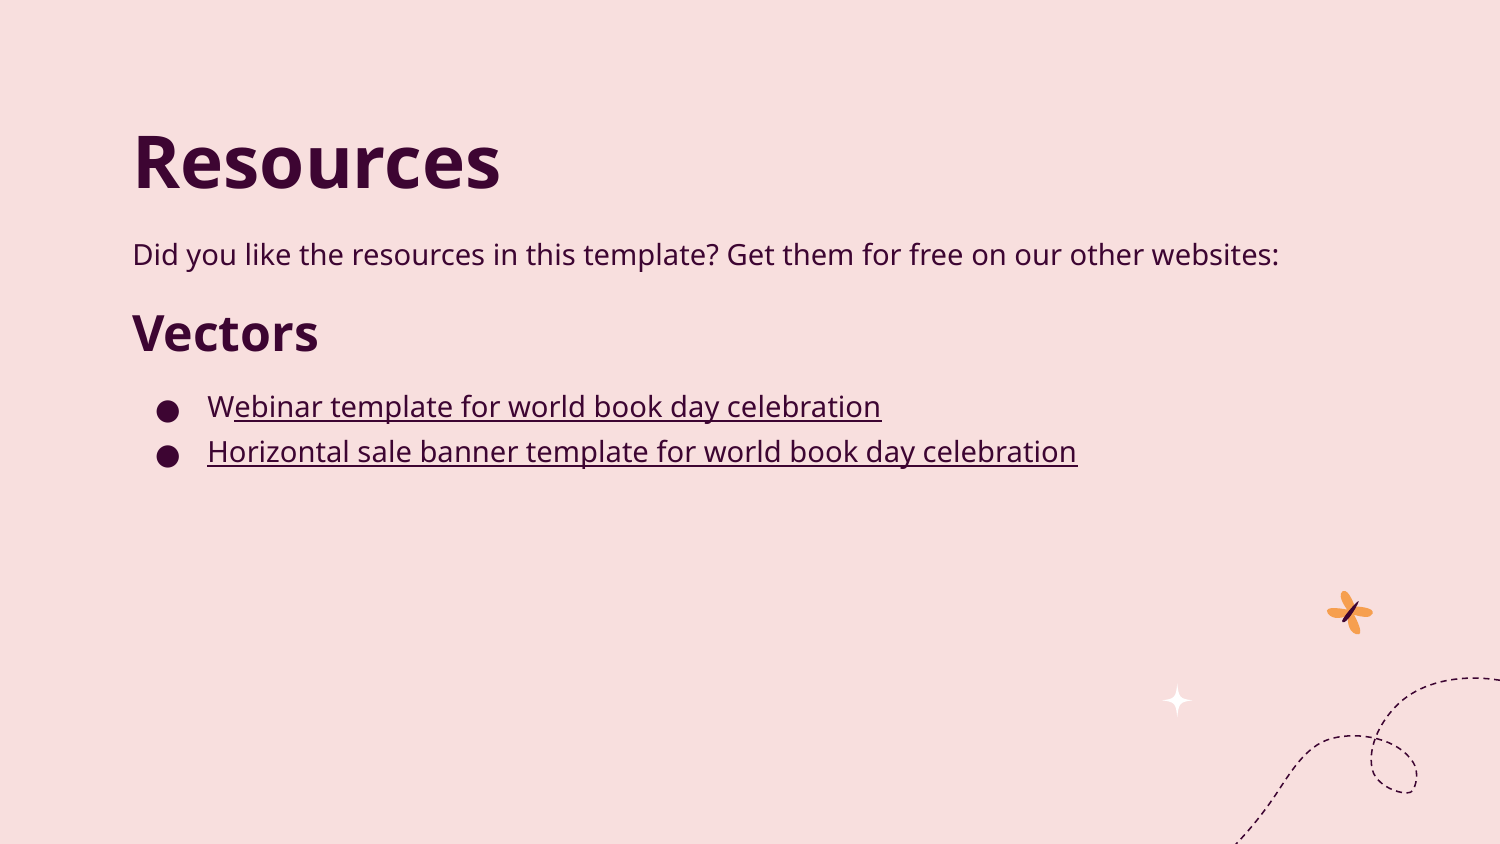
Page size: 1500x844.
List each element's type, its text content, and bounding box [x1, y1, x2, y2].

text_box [1328, 588, 1376, 636]
title Resources [117, 87, 1383, 216]
text_box [1162, 683, 1193, 718]
text_box Did you like the resources in this template? Get them for free on our other websites: Vectors Webinar template for world book day celebration Horizontal sale banner template for world book day celebration [117, 216, 1383, 644]
